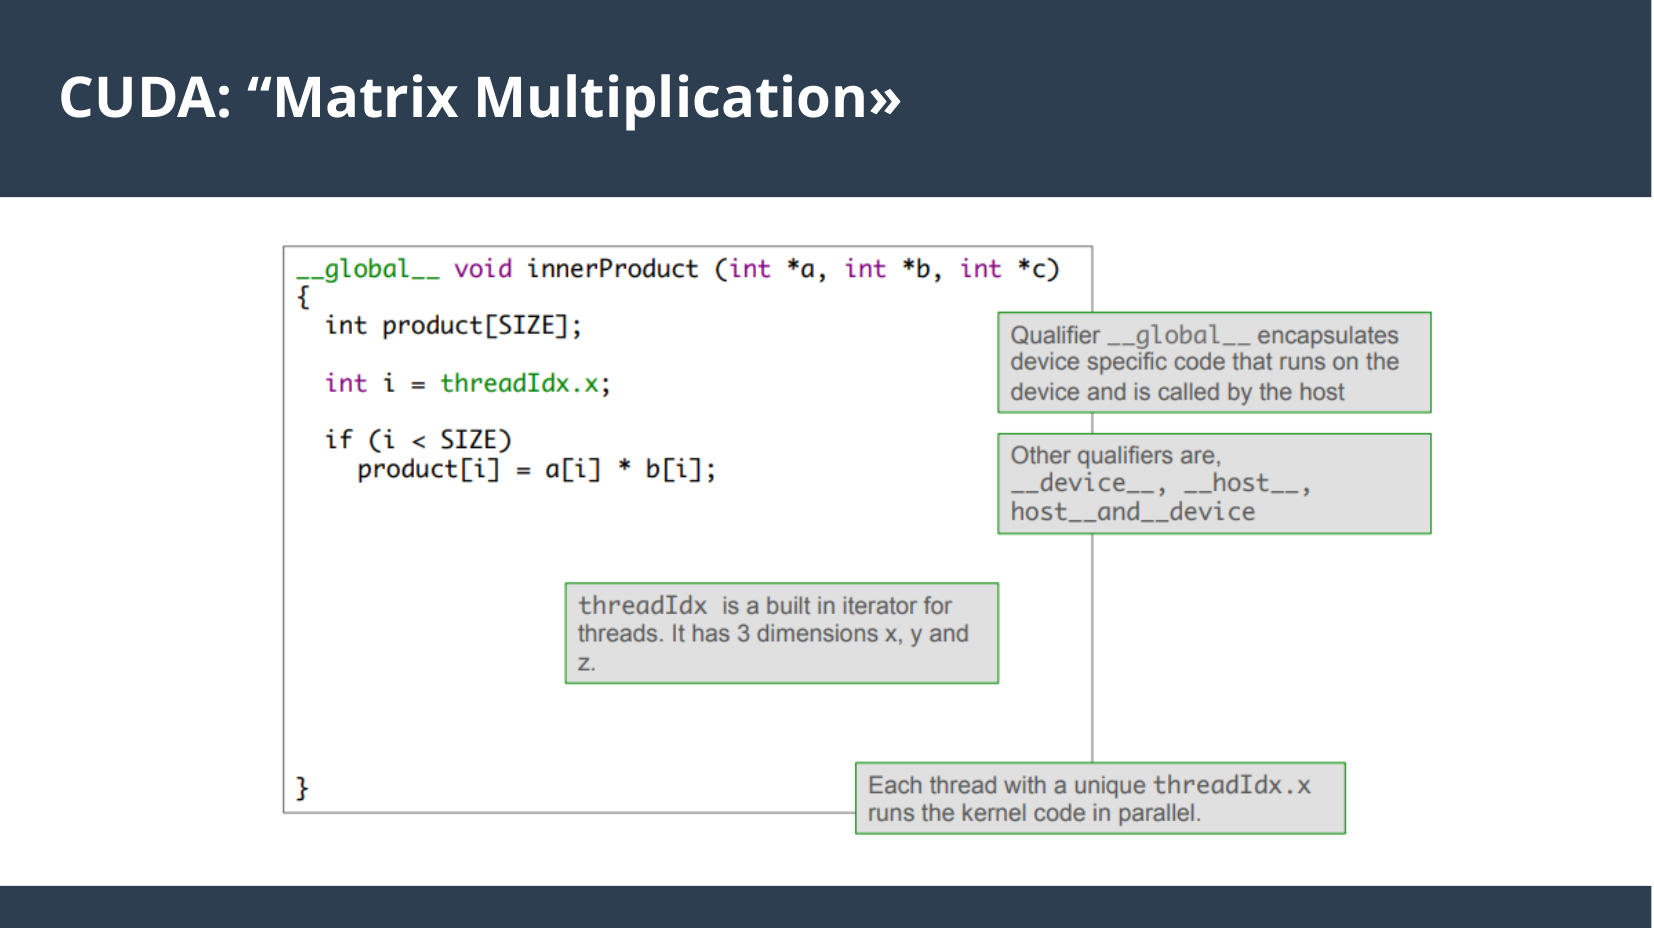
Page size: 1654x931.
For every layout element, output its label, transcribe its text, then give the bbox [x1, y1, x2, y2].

text_box CUDA: “Matrix Multiplication» [59, 37, 1593, 153]
picture [265, 228, 1447, 857]
